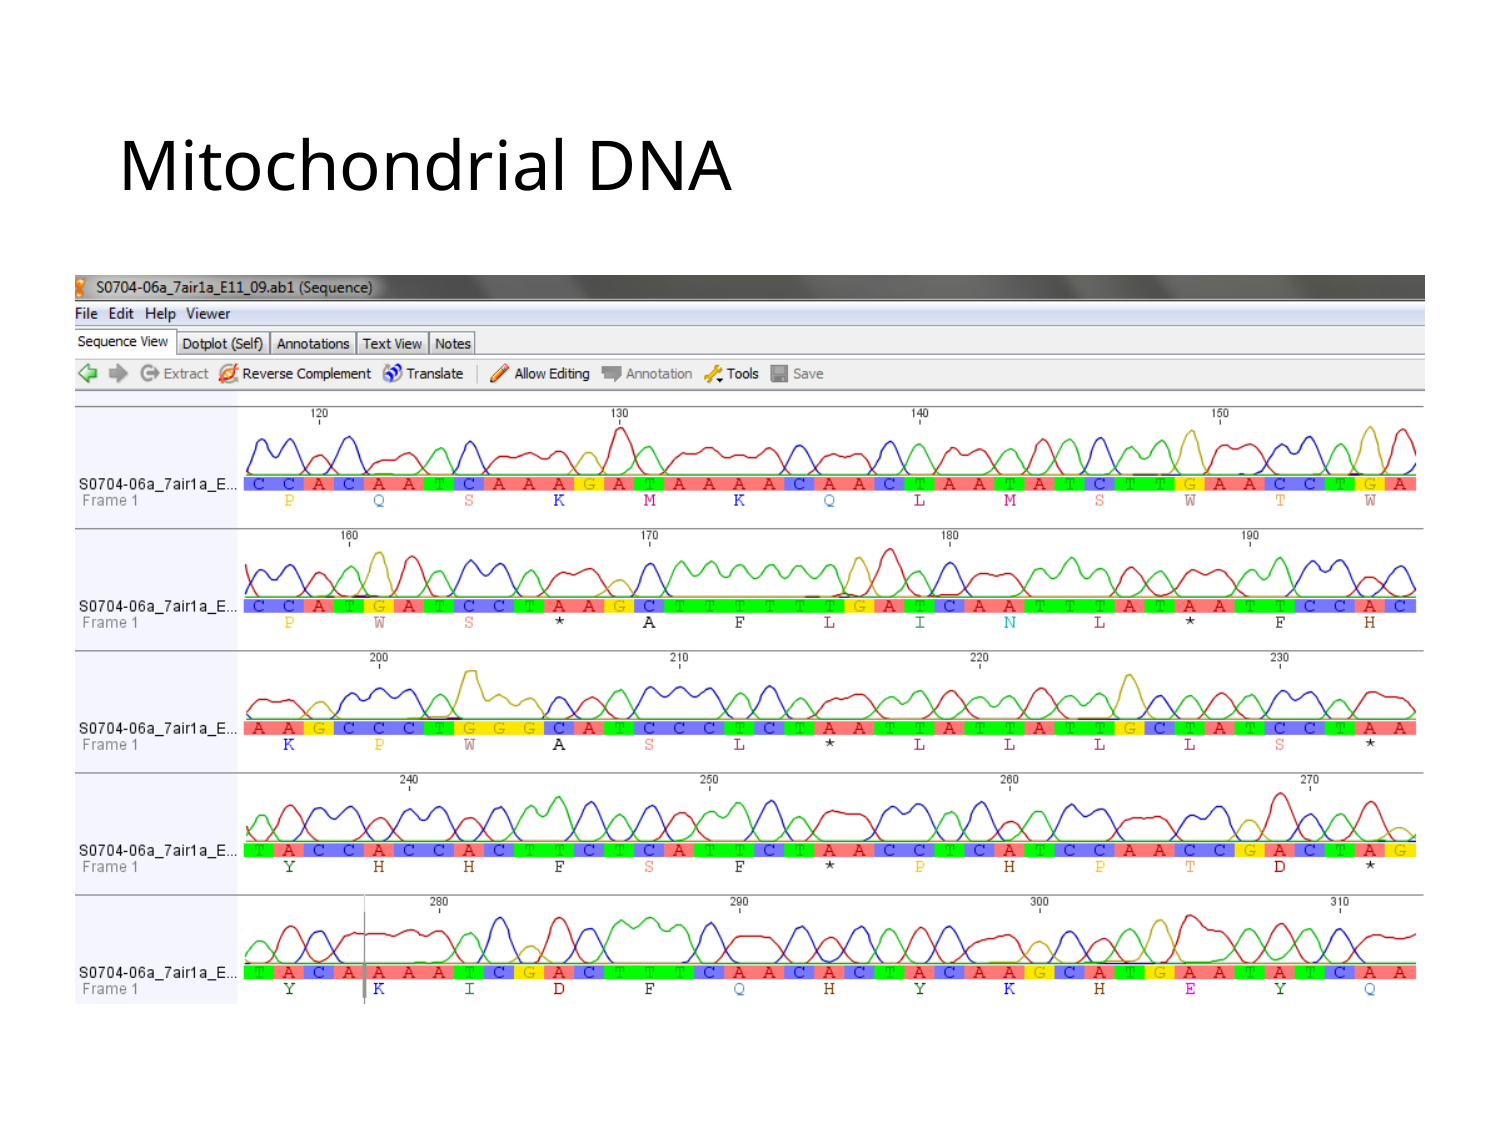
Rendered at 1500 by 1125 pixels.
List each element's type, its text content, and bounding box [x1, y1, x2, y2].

title Mitochondrial DNA [103, 59, 1397, 274]
picture [74, 274, 1425, 1004]
